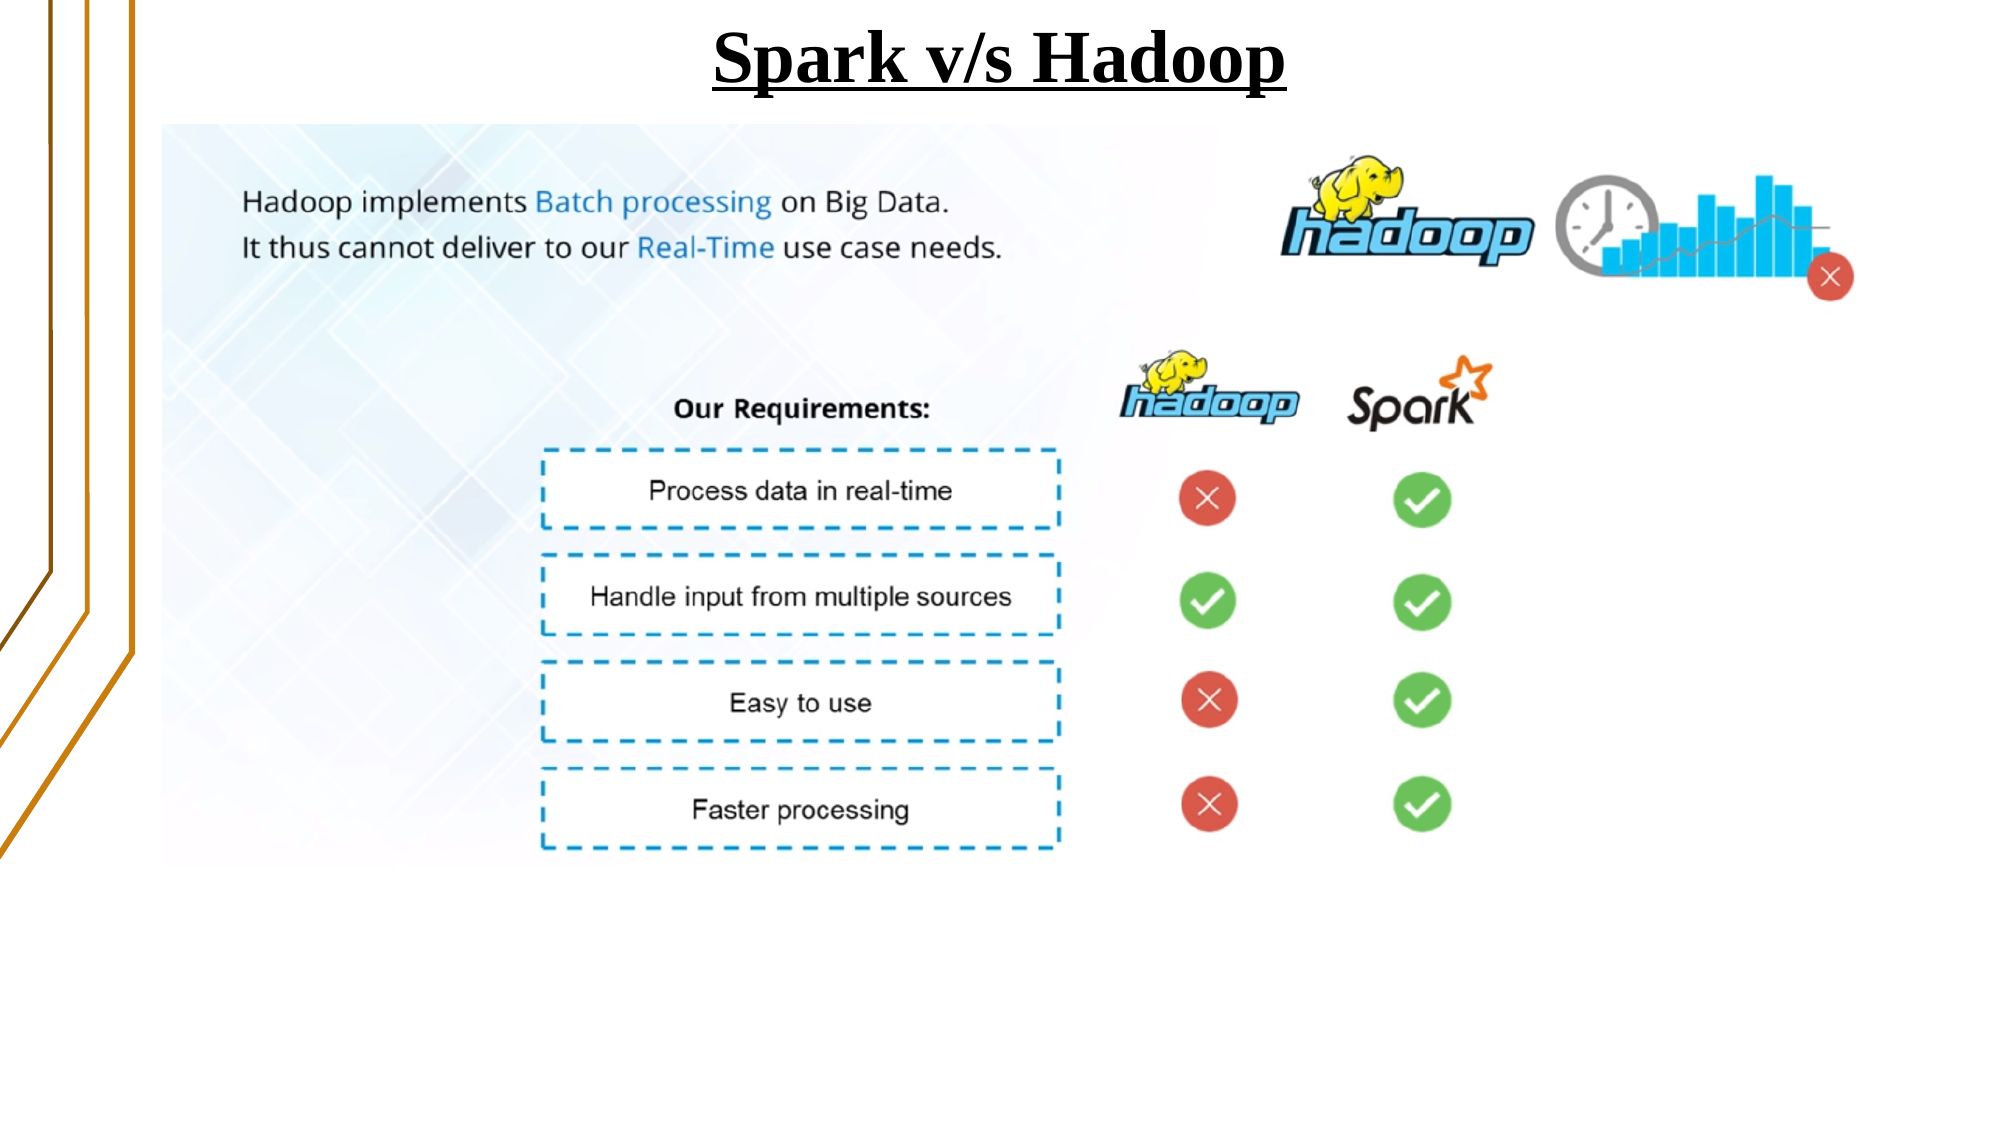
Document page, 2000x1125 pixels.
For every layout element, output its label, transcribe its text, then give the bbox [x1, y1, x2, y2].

picture [161, 124, 1900, 870]
text_box Spark v/s Hadoop [484, 10, 1516, 120]
